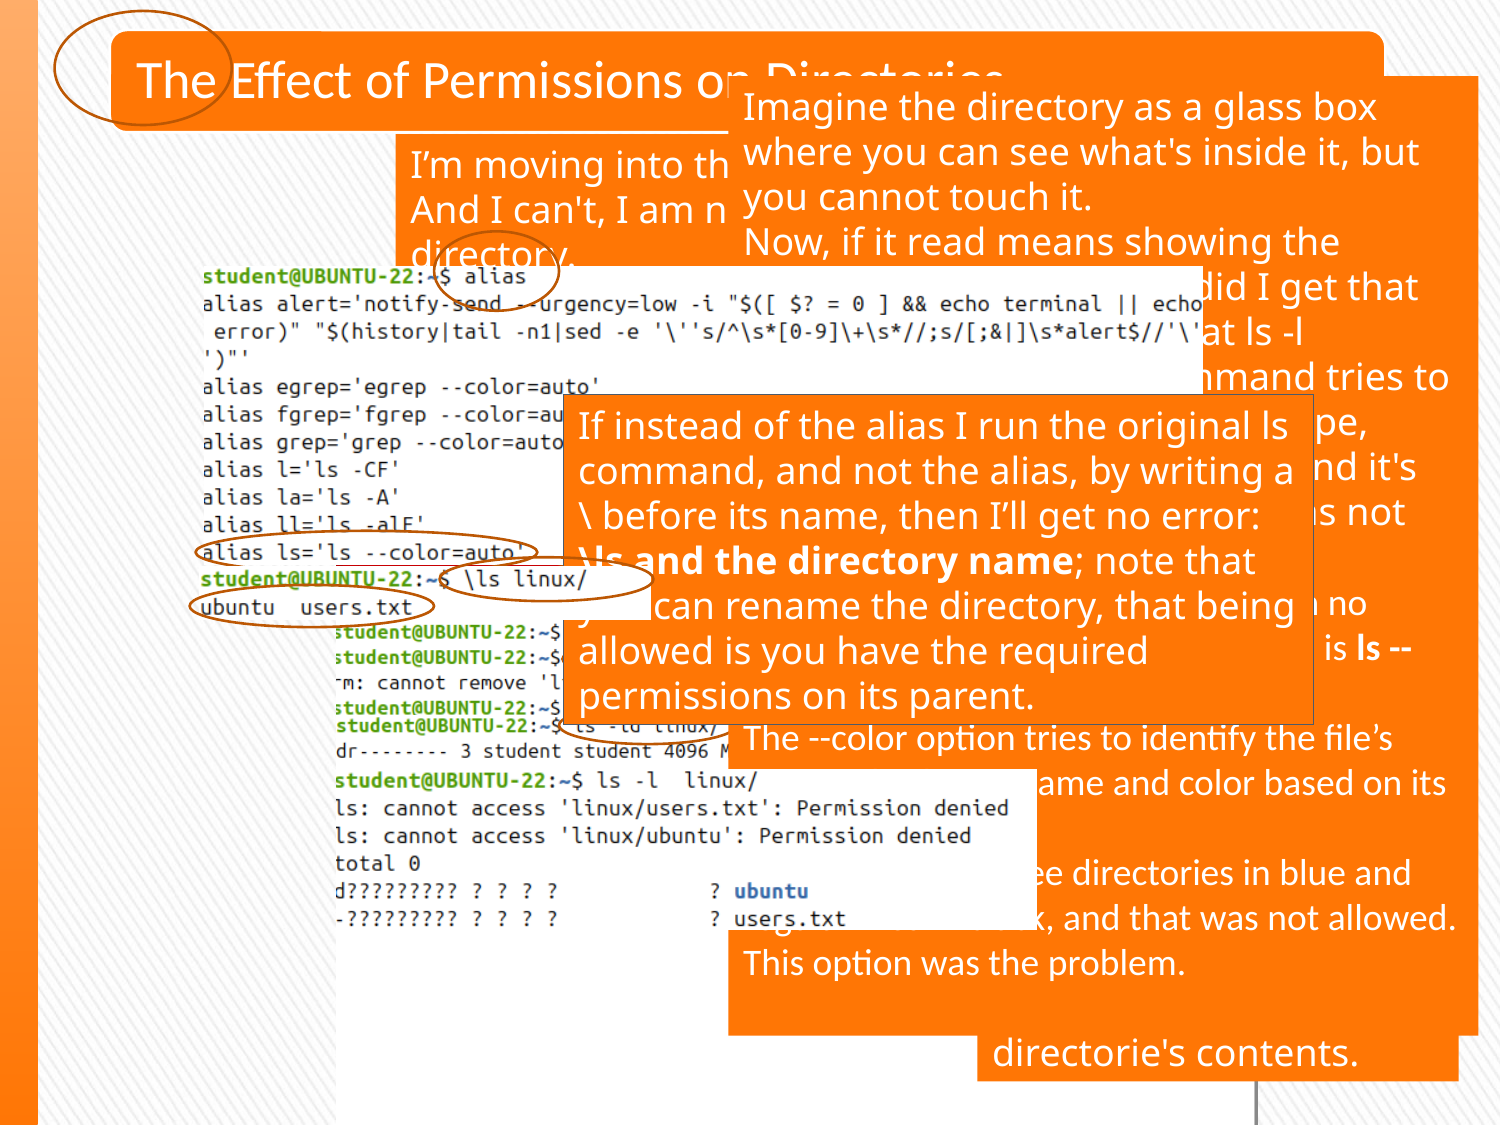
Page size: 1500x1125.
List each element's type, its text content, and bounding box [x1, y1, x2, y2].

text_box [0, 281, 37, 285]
text_box Imagine the directory as a glass box where you can see what's inside it, but you cannot touch it. Now, if it read means showing the directory's contents, why did I get that error when I was running at ls -l When you run ls -l the command tries to access the contents to see the type, permissions, owner and so on; and it's not allowed. The ls command was not allowed to read the contents of metadata. And when you run ls with no options, you run in fact an alias which is ls --color=auto. The --color option tries to identify the file’s type to display its name and color based on its type. For example, you see directories in blue and regular files in black, and that was not allowed. This option was the problem. [728, 76, 1479, 1036]
picture [37, 0, 1500, 1125]
text_box If instead of the alias I run the original ls command, and not the alias, by writing a \ before its name, then I’ll get no error: \ls and the directory name; note that you can rename the directory, that being allowed is you have the required permissions on its parent. [1204, 394, 1314, 725]
text_box So the read permission on a directory only means that the directory can be shown by running ls. It doesn't give you access to the contents of the directory. That's why I couldn't remove the file or move into the directory. I don't have access to the directorie's contents. [1261, 1036, 1459, 1082]
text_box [109, 27, 1386, 135]
text_box I’m moving into the directory using cd. And I can't, I am not allowed to enter the directory. I'm trying to remove a file from the directory. rm -rf linux and the file. As I'm the owner of the file I should be able to remove it. But surprise, I'm not allowed. [395, 146, 728, 263]
text_box [53, 9, 204, 119]
text_box [434, 230, 560, 263]
